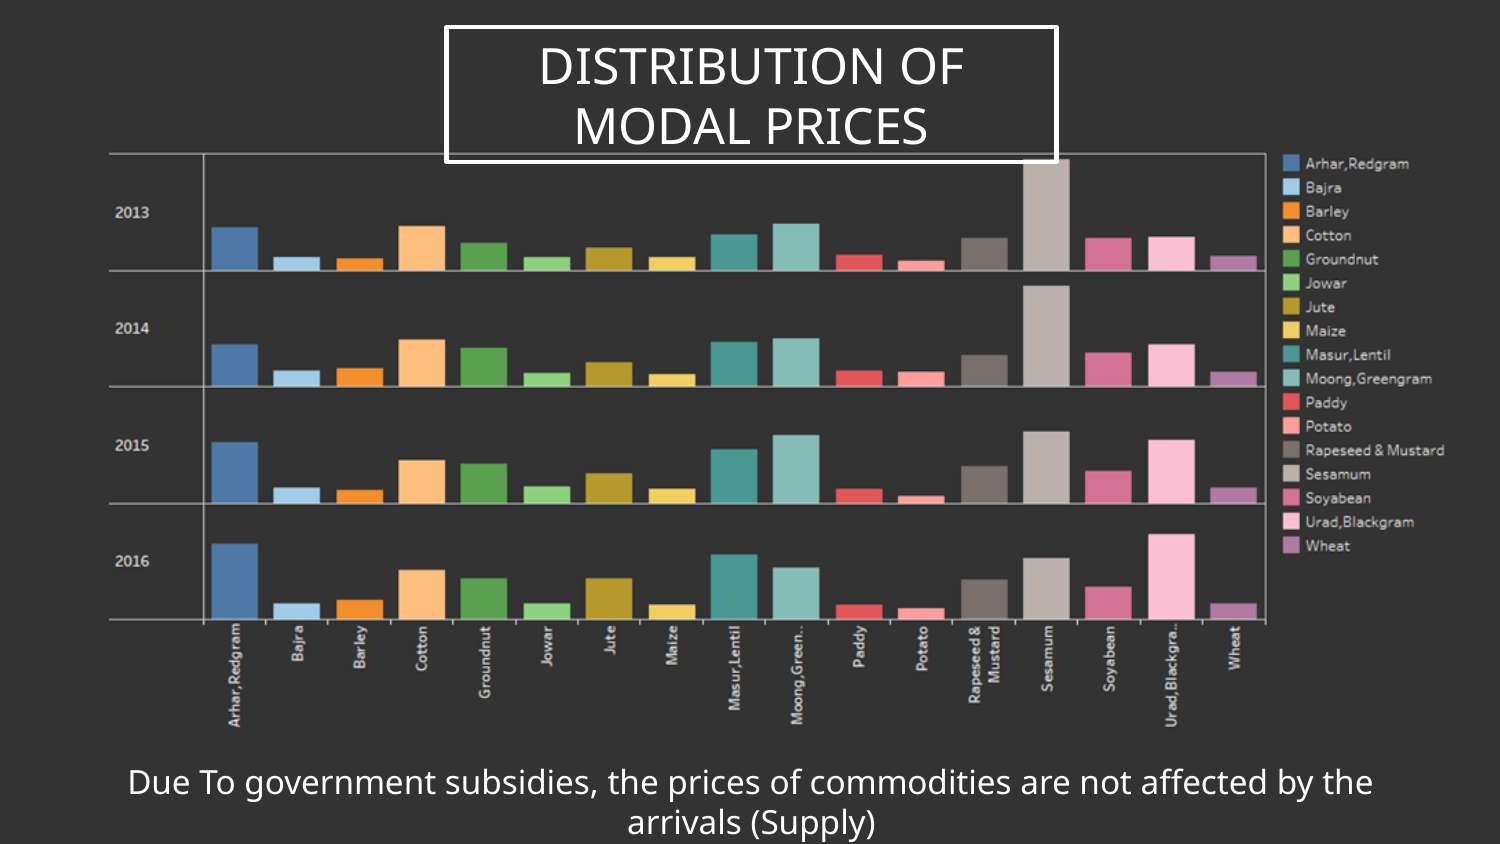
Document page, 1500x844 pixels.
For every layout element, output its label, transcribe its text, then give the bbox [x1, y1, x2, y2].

picture [108, 150, 1450, 734]
text_box Due To government subsidies, the prices of commodities are not affected by the arrivals (Supply) [108, 754, 1395, 844]
text_box DISTRIBUTION OF MODAL PRICES [446, 27, 1057, 149]
